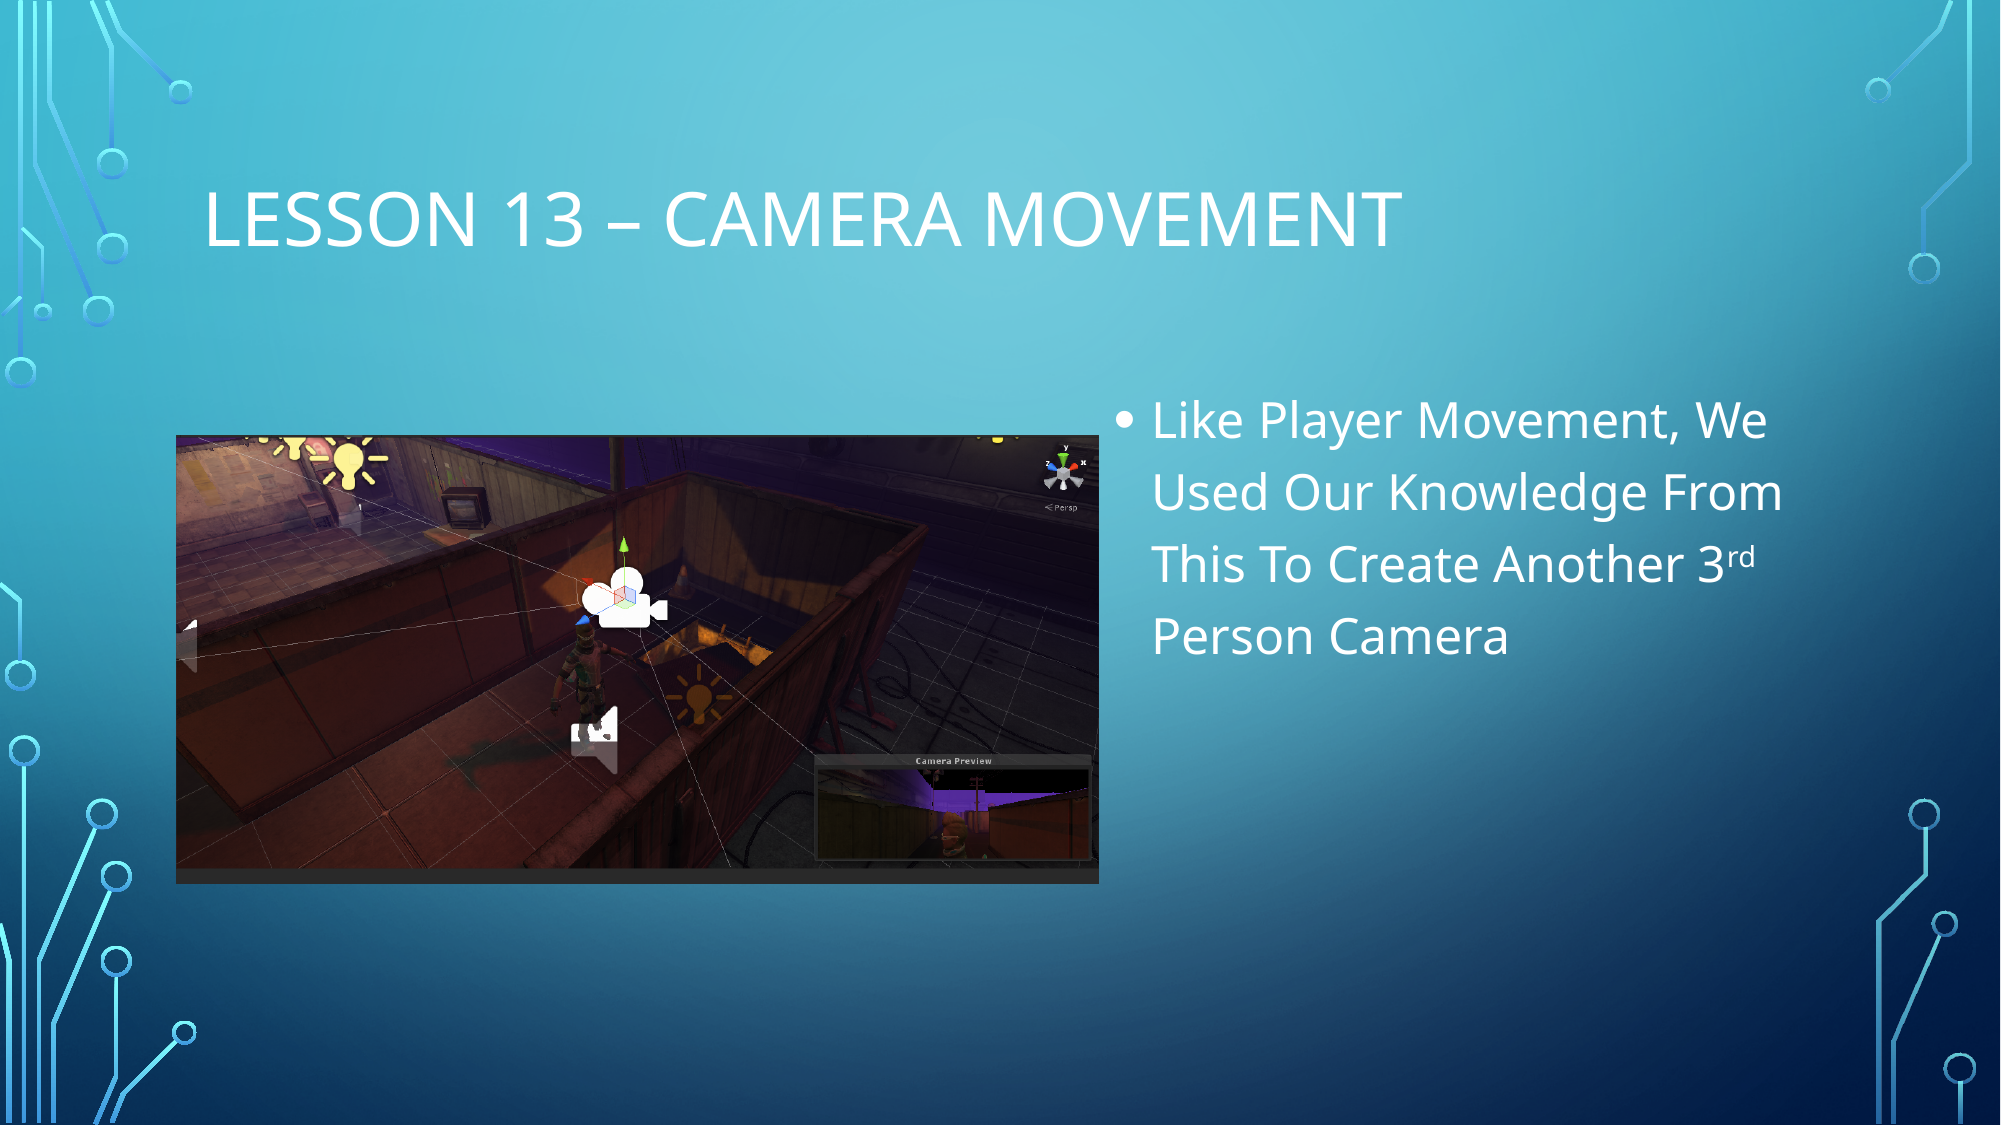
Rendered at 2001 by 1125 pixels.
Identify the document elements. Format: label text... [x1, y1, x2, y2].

title Lesson 13 – Camera Movement [187, 101, 1813, 344]
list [175, 435, 1099, 884]
list Like Player Movement, We Used Our Knowledge From This To Create Another 3rd Person Camera [1098, 369, 1813, 950]
